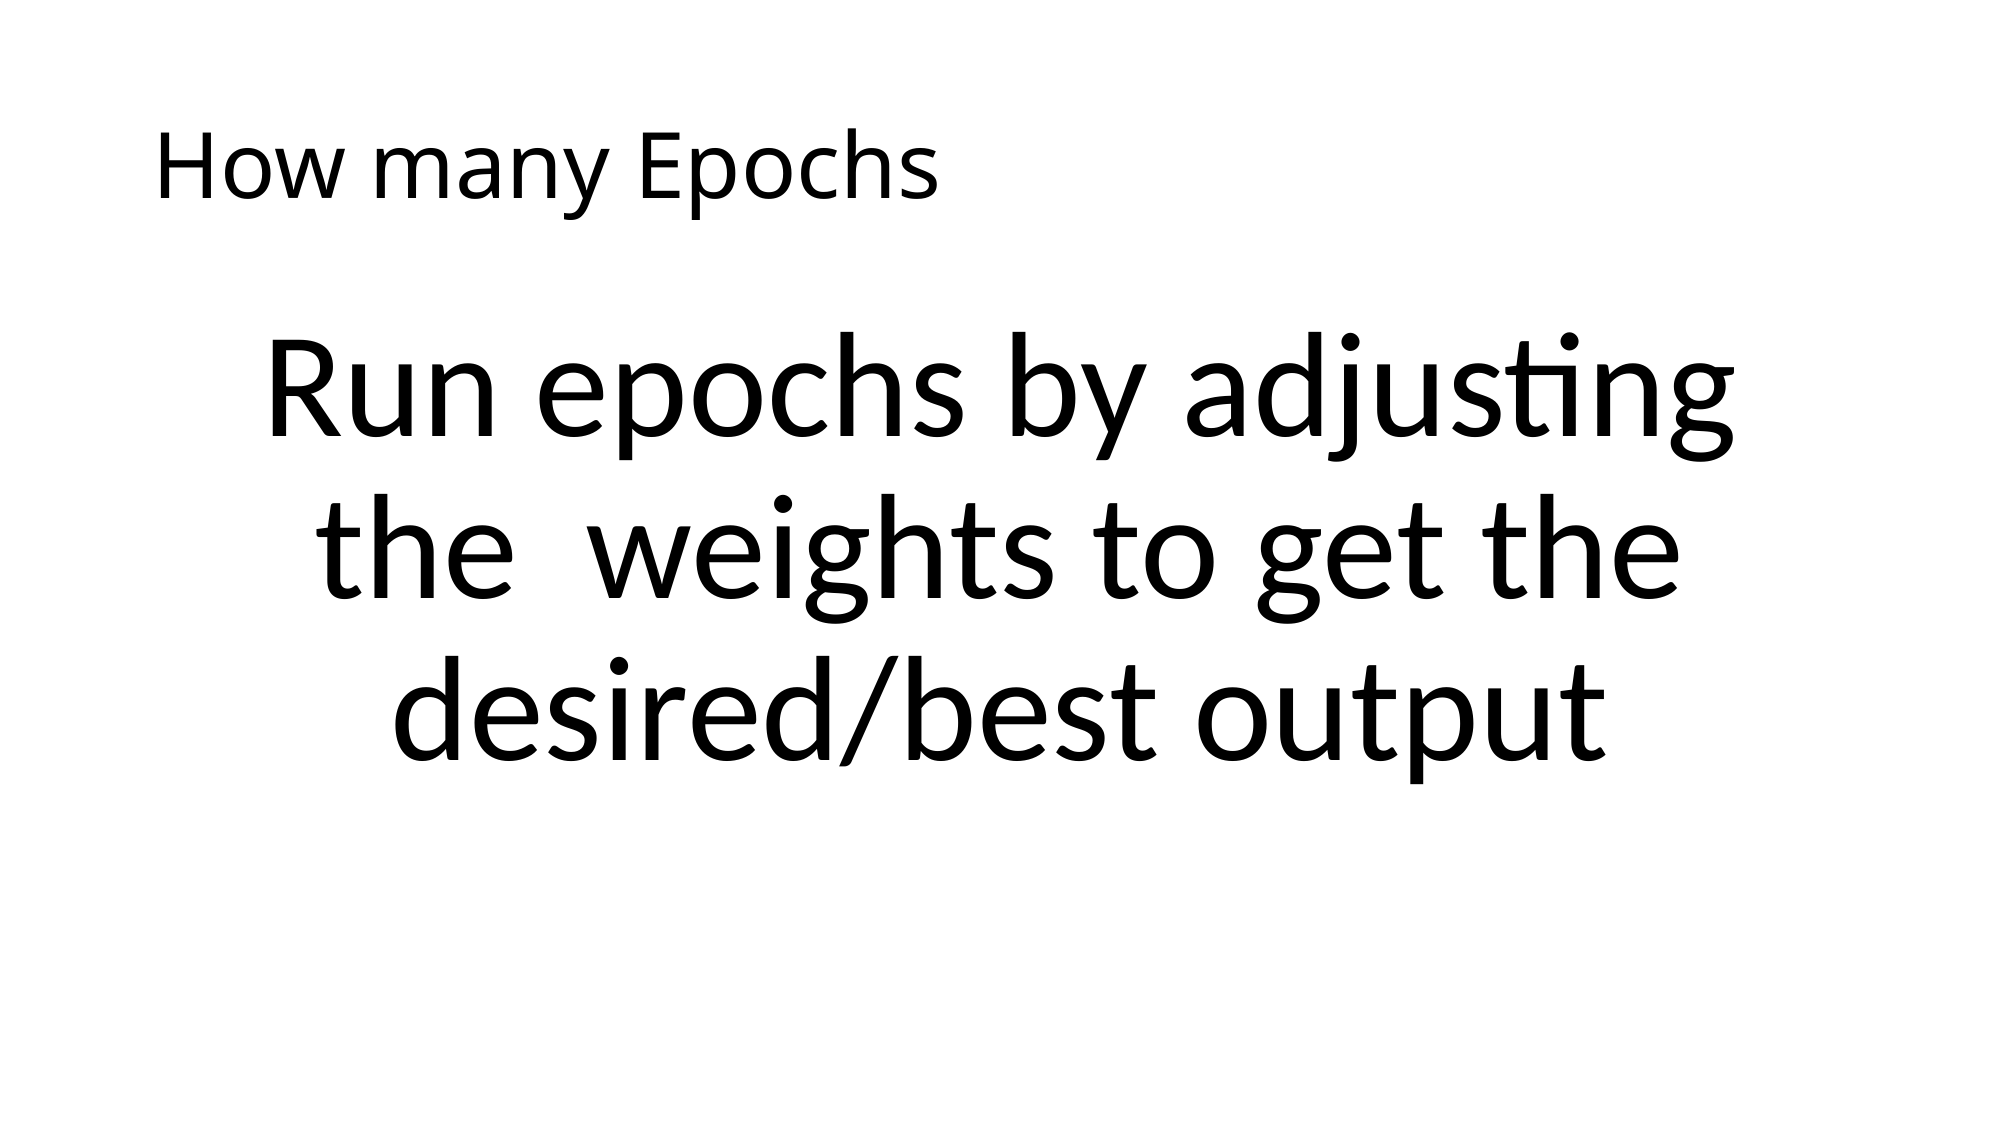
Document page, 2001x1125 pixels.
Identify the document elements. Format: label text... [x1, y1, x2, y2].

title How many Epochs [137, 59, 1863, 278]
list Run epochs by adjusting the weights to get the desired/best output [137, 299, 1863, 1014]
